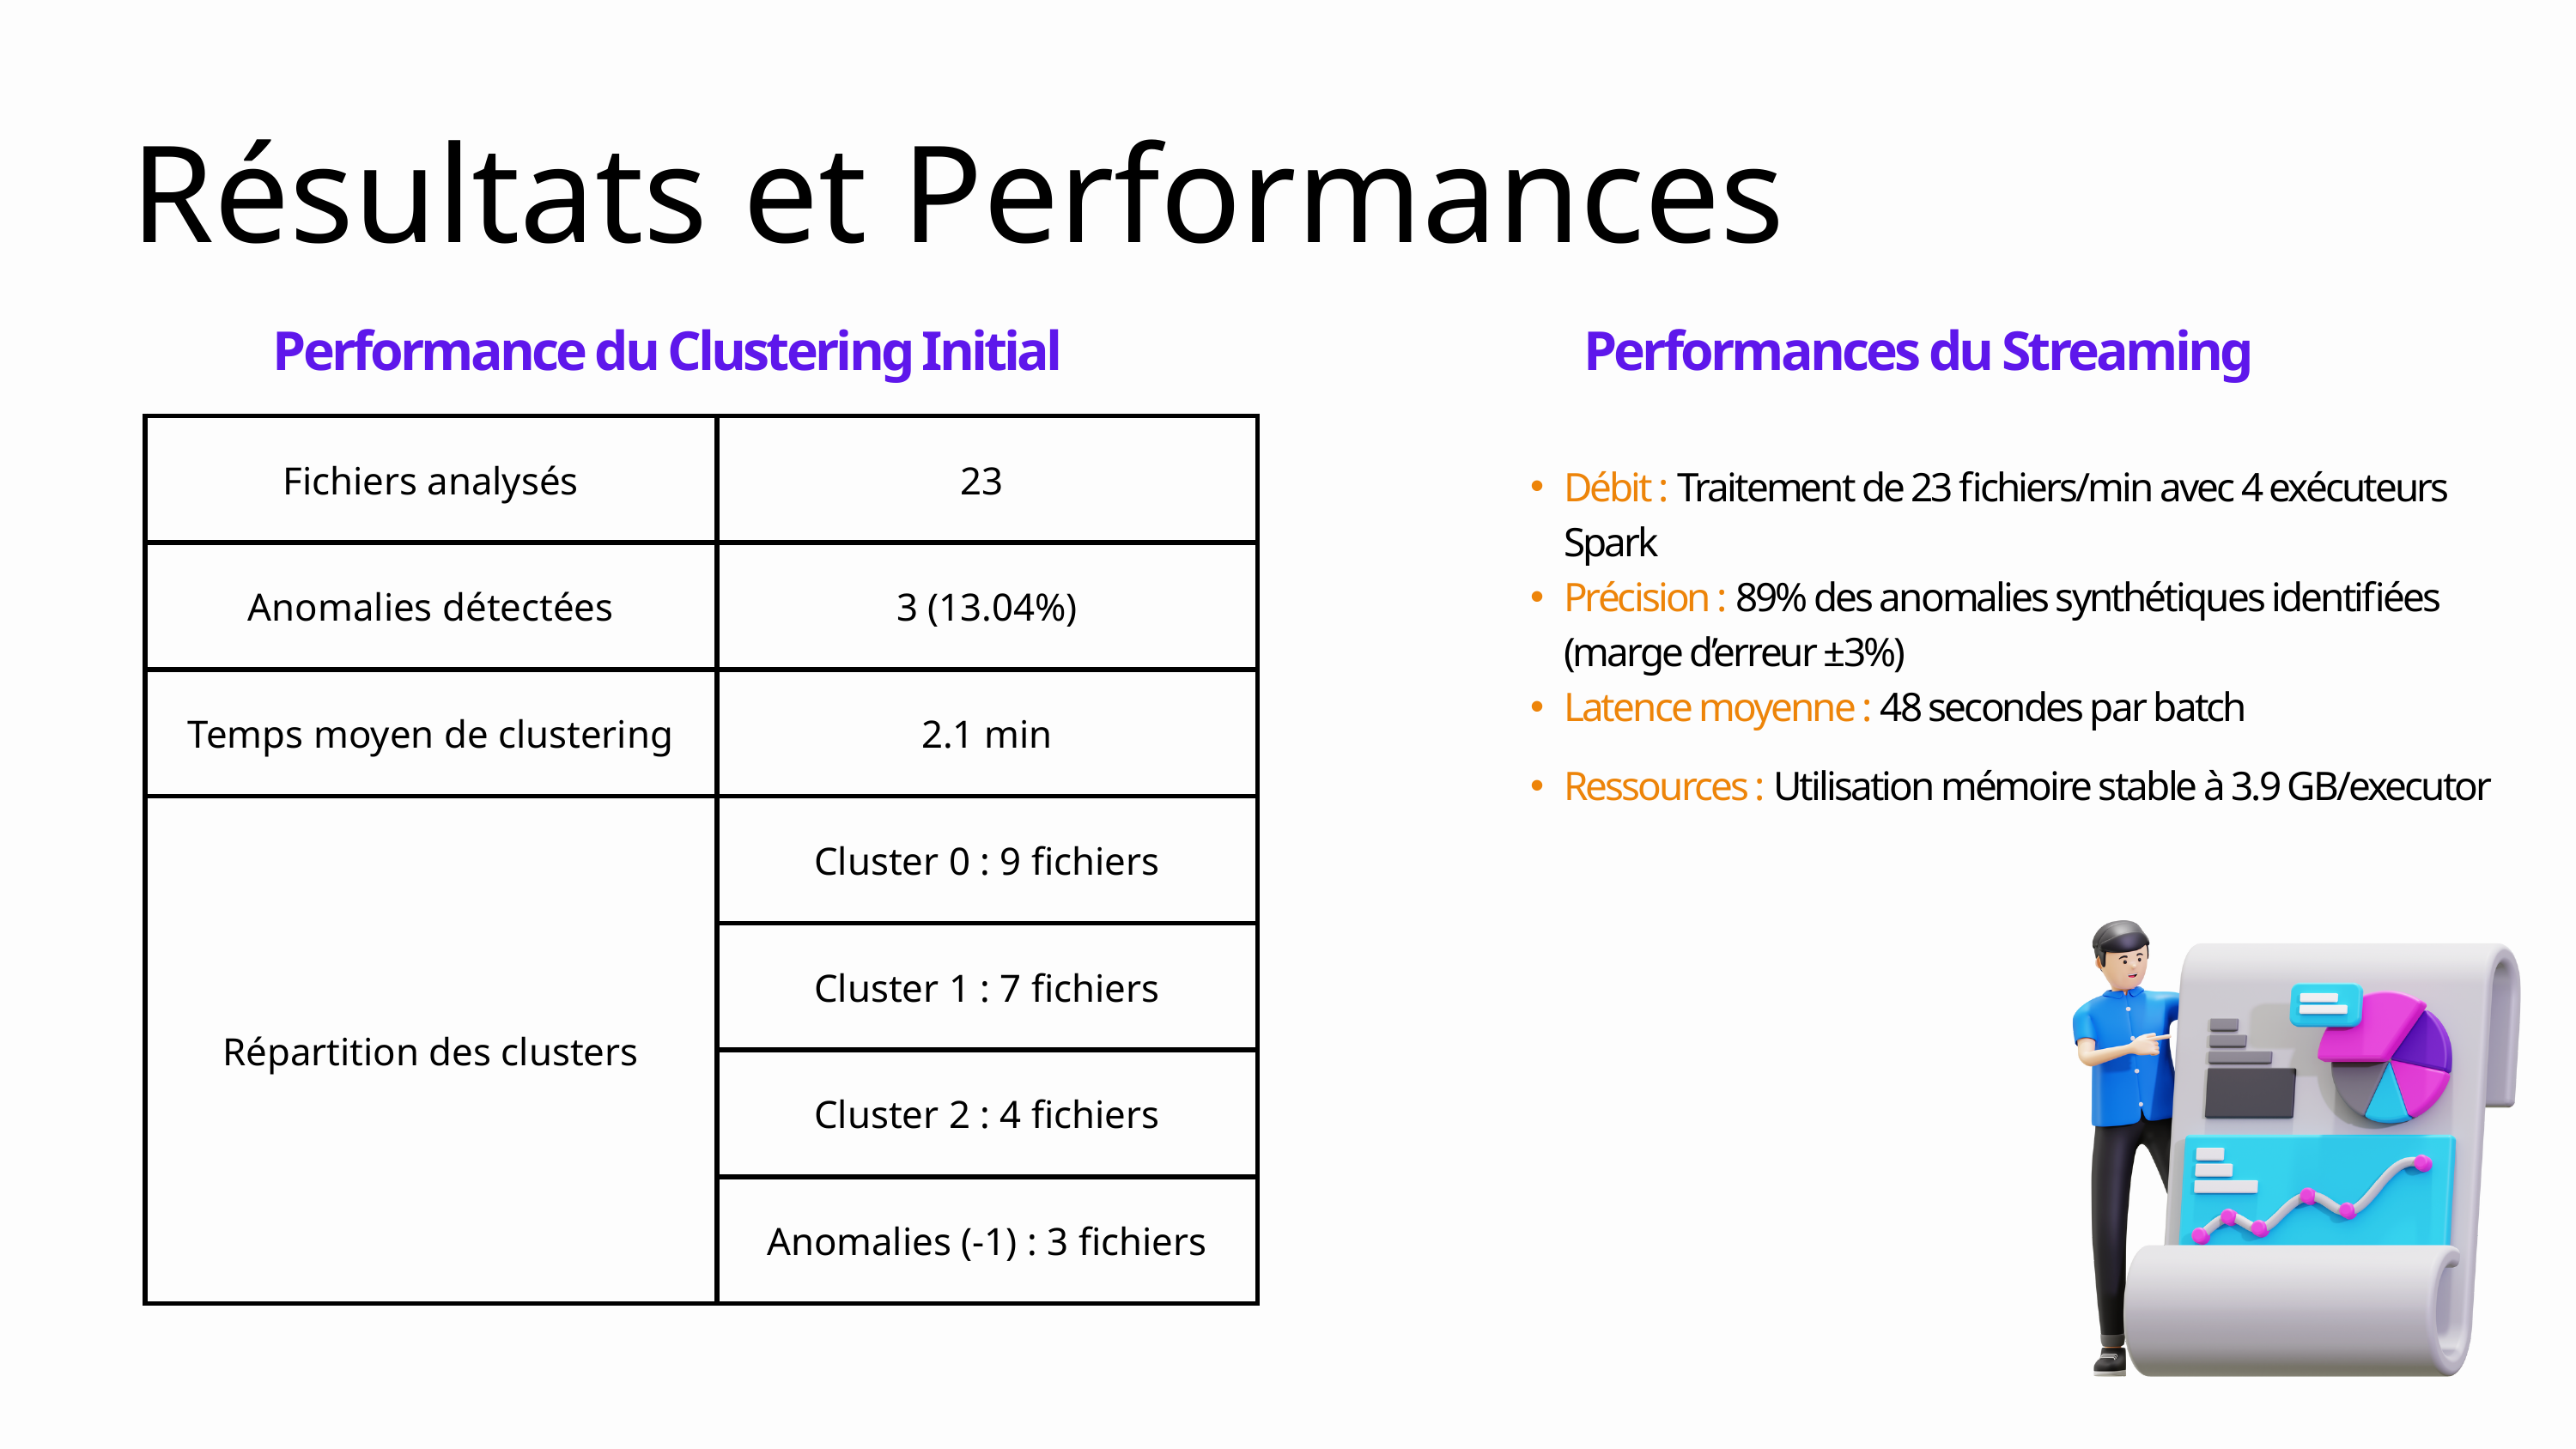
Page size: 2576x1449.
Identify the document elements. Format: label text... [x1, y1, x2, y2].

table_header Fichiers analysés [148, 418, 714, 540]
table_cell Temps moyen de clustering [148, 672, 714, 794]
table_cell Répartition des clusters [148, 798, 714, 1301]
table_cell 2.1 min [720, 672, 1255, 794]
table_cell Anomalies détectées [148, 545, 714, 667]
text_box [2072, 920, 2521, 1377]
table_cell Anomalies (-1) : 3 fichiers [720, 1179, 1255, 1301]
table_cell Cluster 0 : 9 fichiers [720, 798, 1255, 921]
table_cell Cluster 1 : 7 fichiers [720, 925, 1255, 1047]
text_box Débit : Traitement de 23 fichiers/min avec 4 exécuteurs Spark Précision : 89% des anomalies synthétiques identifiées (marge d’erreur ±3%) Latence moyenne : 48 secondes par batch Ressources : Utilisation mémoire stable à 3.9 GB/executor [1497, 454, 2521, 809]
table_cell 3 (13.04%) [720, 545, 1255, 667]
text_box Performance du Clustering Initial [144, 306, 1192, 382]
table_cell Cluster 2 : 4 fichiers [720, 1052, 1255, 1174]
text_box Performances du Streaming [1497, 306, 2342, 382]
text_box Résultats et Performances [131, 138, 1812, 270]
table_header 23 [720, 418, 1255, 540]
